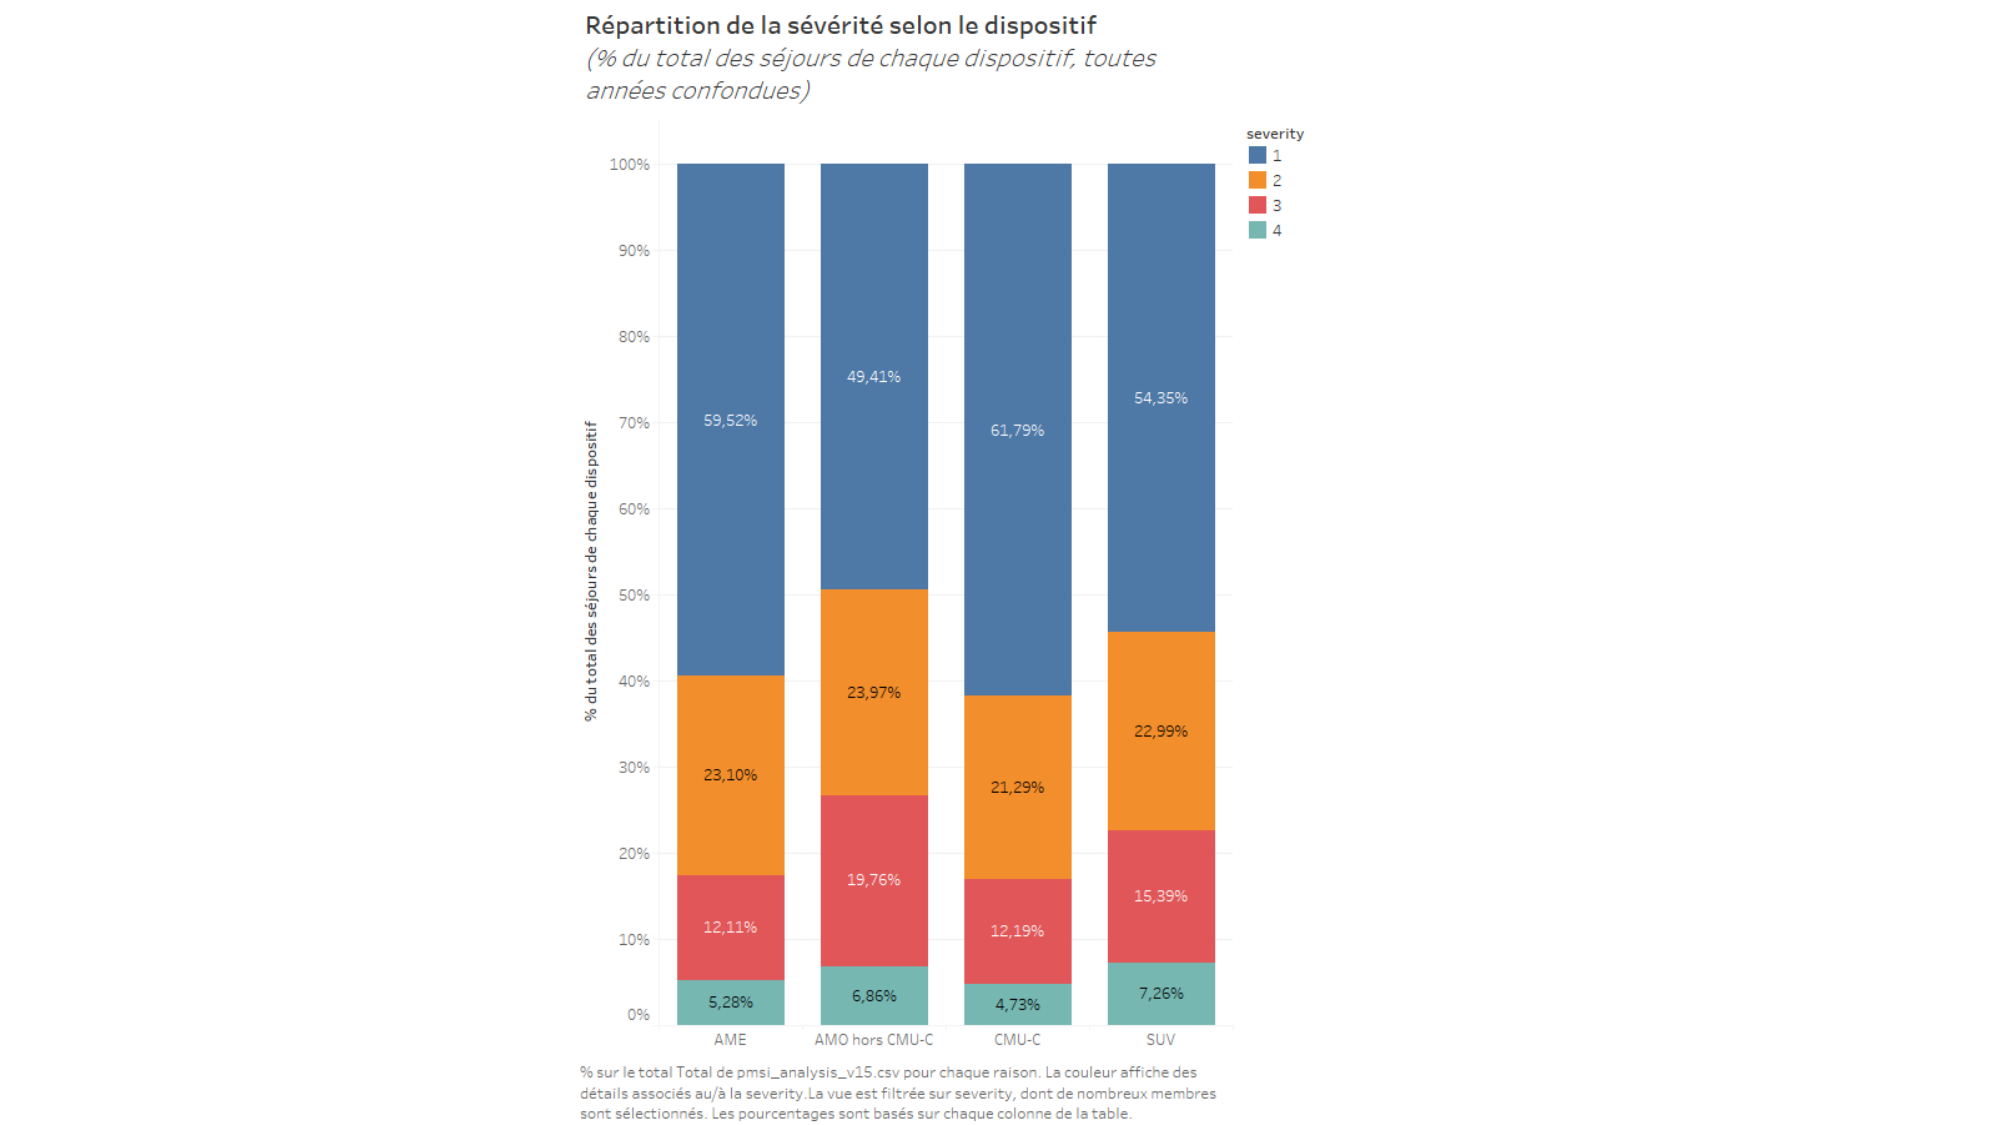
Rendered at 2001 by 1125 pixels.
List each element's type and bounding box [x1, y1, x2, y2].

picture [580, 0, 1420, 1125]
